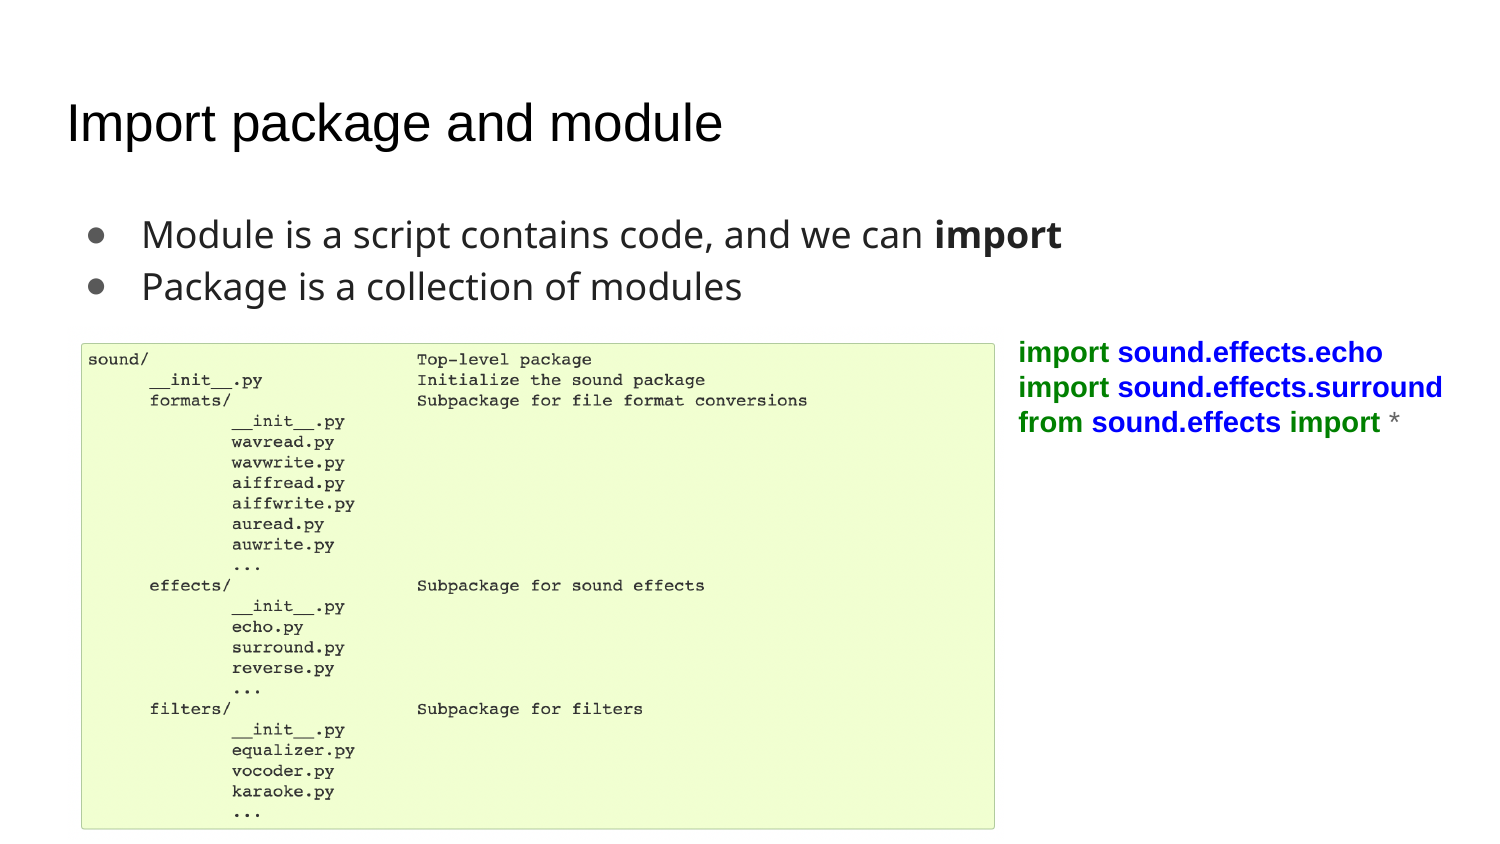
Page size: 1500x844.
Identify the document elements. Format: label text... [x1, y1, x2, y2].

picture [67, 326, 1004, 840]
text_box import sound.effects.echo import sound.effects.surround from sound.effects import * [1005, 326, 1500, 446]
list Module is a script contains code, and we can import Package is a collection of modules [51, 189, 1449, 750]
title Import package and module [51, 72, 1449, 167]
